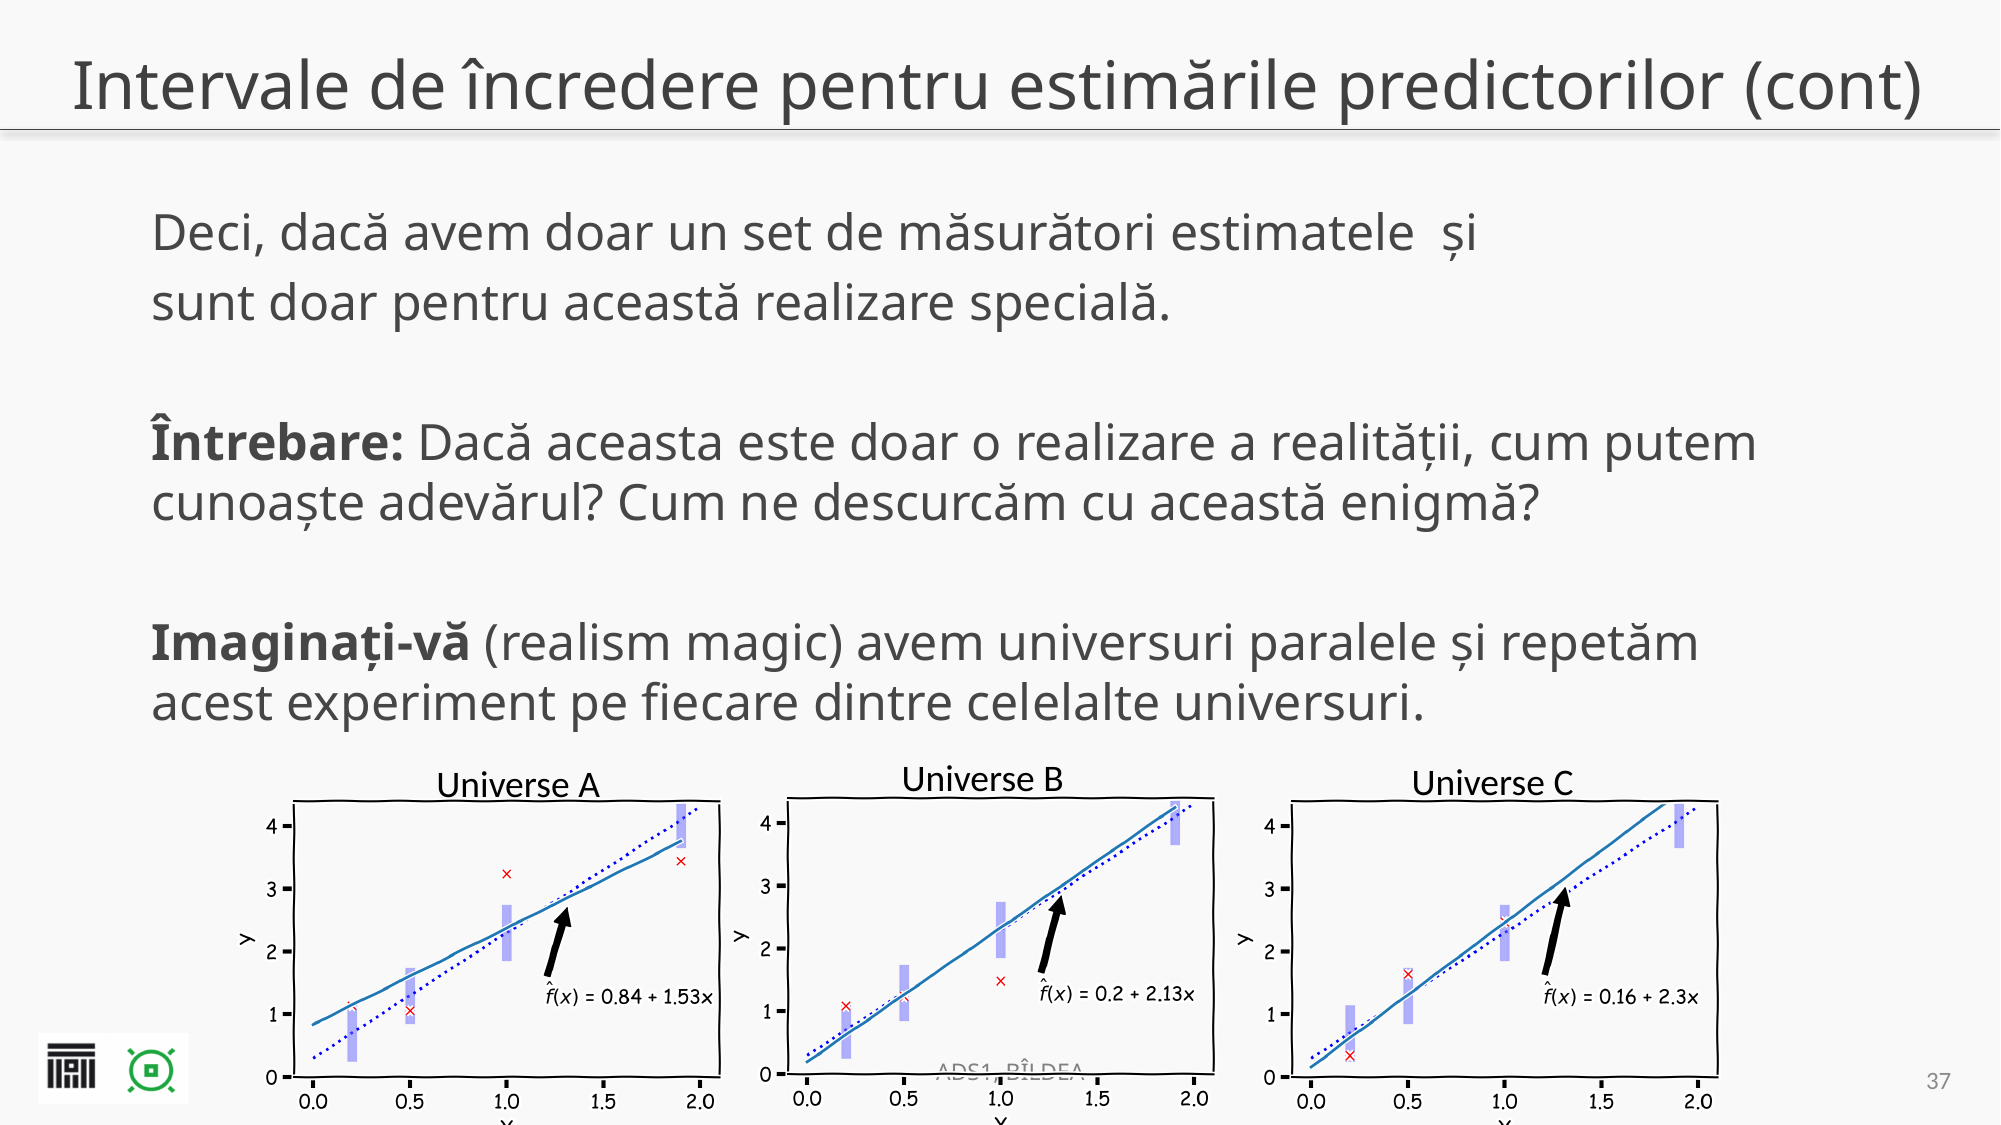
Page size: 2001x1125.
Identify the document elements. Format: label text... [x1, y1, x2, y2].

picture [38, 1033, 171, 1104]
slide_number 36 [1782, 1050, 1967, 1110]
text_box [1169, 750, 1778, 1125]
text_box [665, 746, 1274, 1125]
title Intervale de încredere pentru estimările predictorilor (cont) [57, 35, 1943, 162]
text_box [171, 752, 660, 1125]
